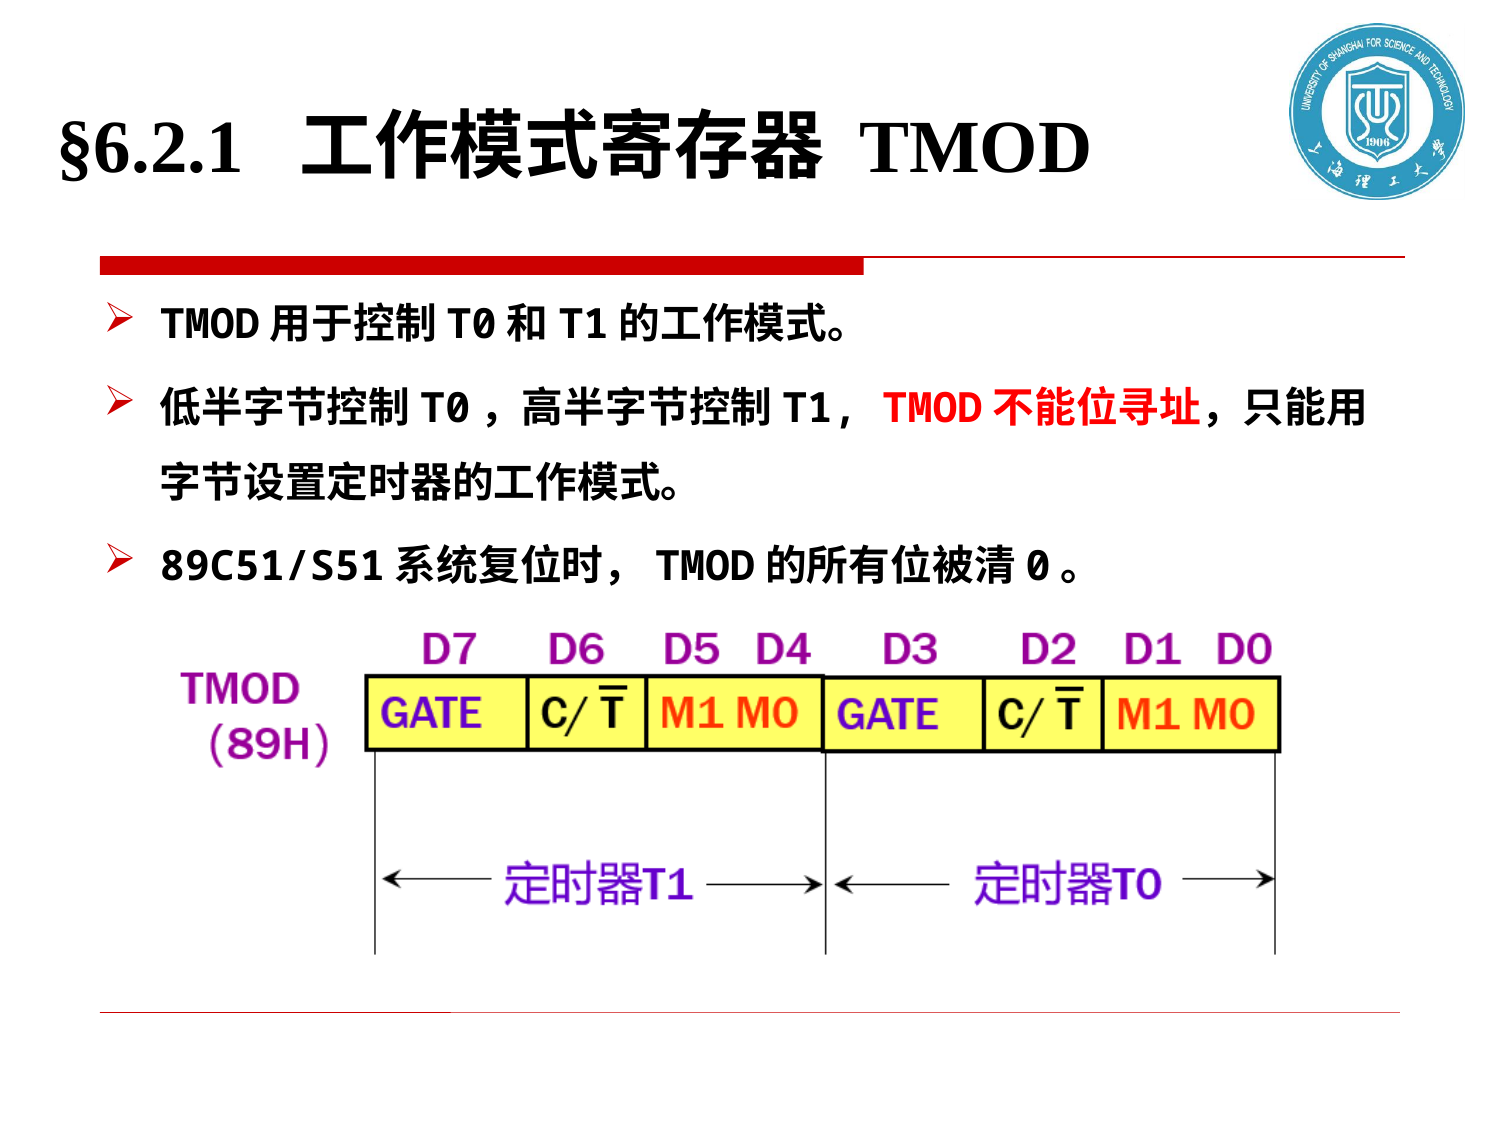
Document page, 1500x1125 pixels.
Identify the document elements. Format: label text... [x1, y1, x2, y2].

picture [1288, 23, 1466, 200]
list TMOD用于控制T0和T1的工作模式。 低半字节控制T0，高半字节控制T1, TMOD不能位寻址，只能用字节设置定时器的工作模式。 89C51/S51系统复位时，TMOD的所有位被清0。 [88, 264, 1424, 634]
picture [170, 609, 1307, 986]
text_box §6.2.1 工作模式寄存器 TMOD [41, 86, 1283, 200]
